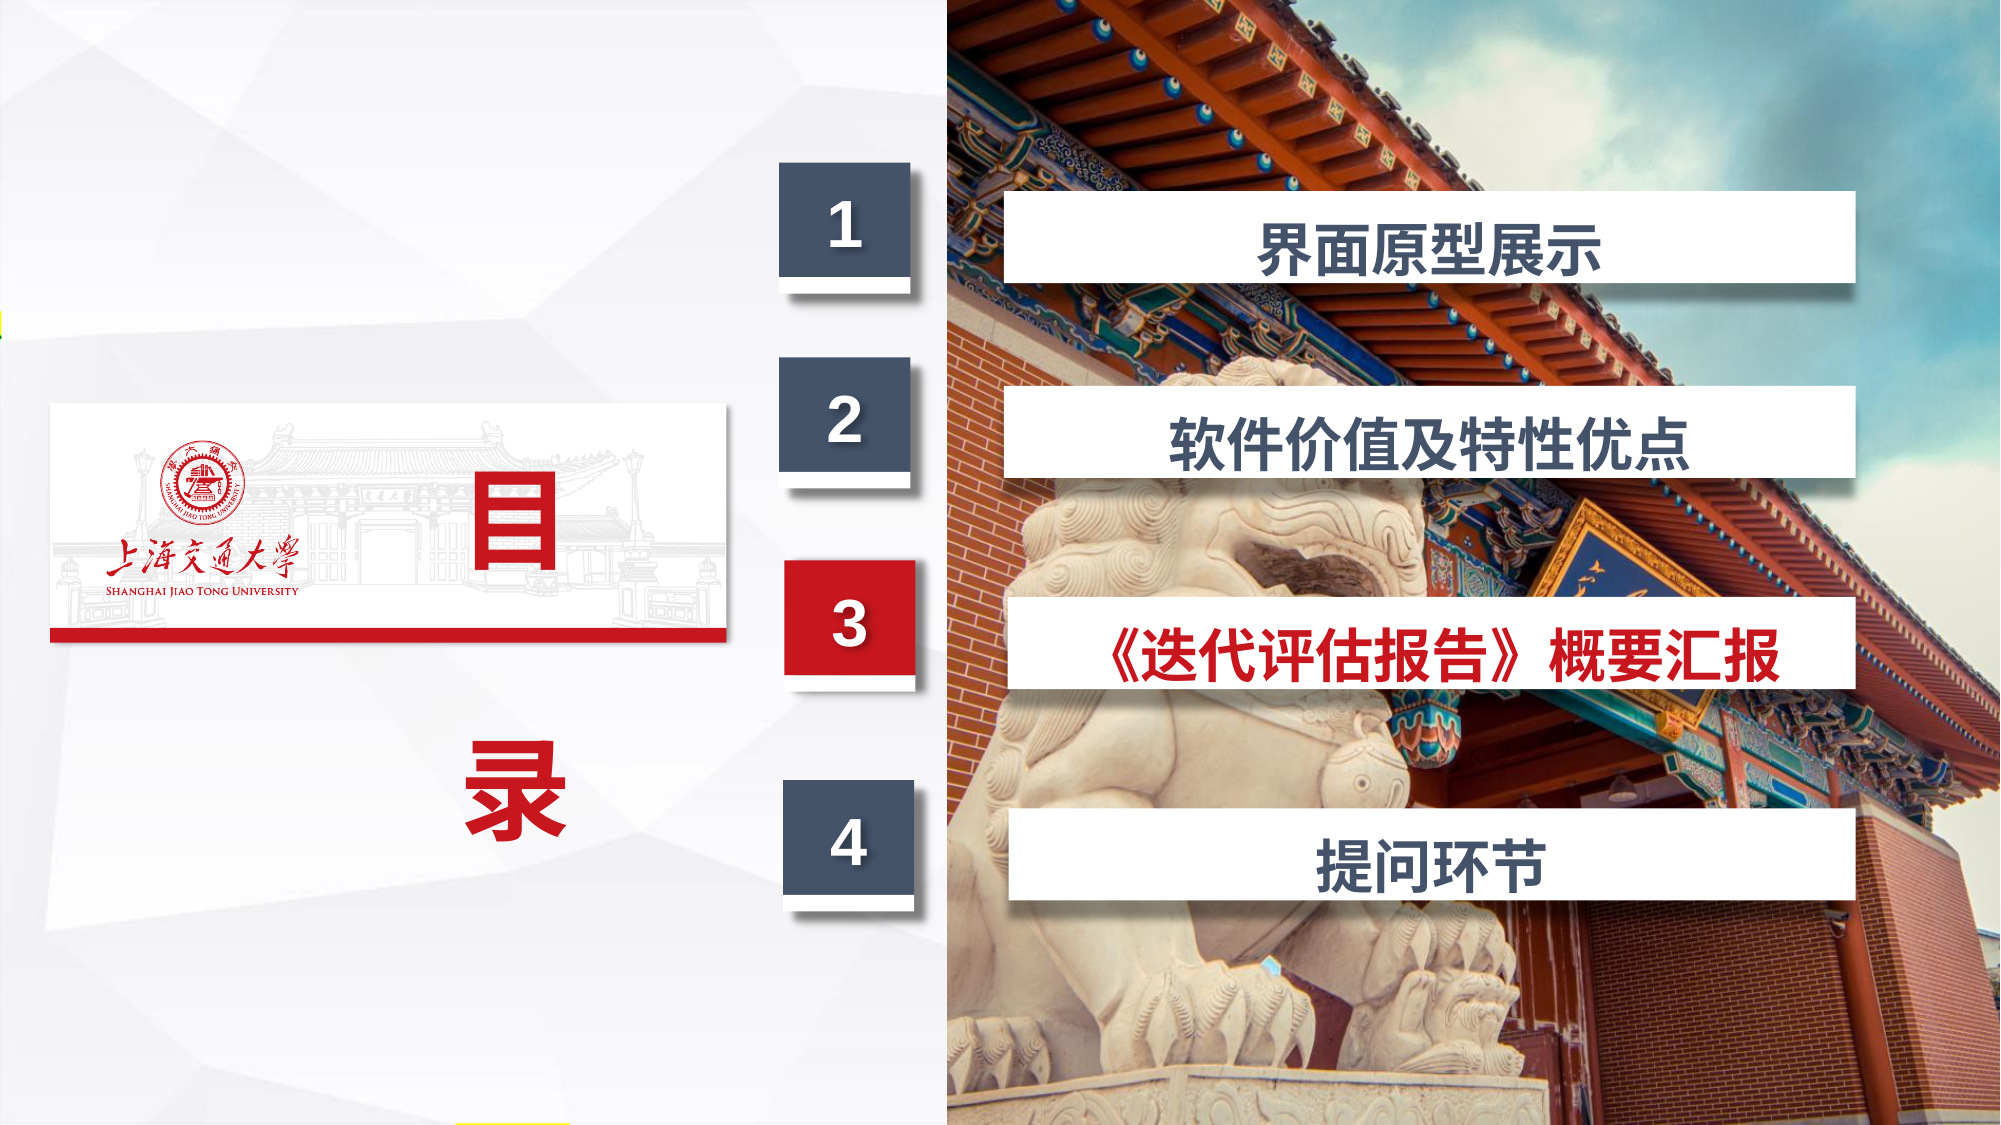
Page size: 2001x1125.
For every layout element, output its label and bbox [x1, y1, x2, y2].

text_box [782, 779, 1856, 931]
text_box [45, 398, 739, 652]
picture [0, 0, 947, 1125]
text_box [784, 551, 1856, 736]
text_box [778, 356, 1856, 508]
text_box [947, 0, 2000, 1125]
text_box [778, 162, 1856, 313]
